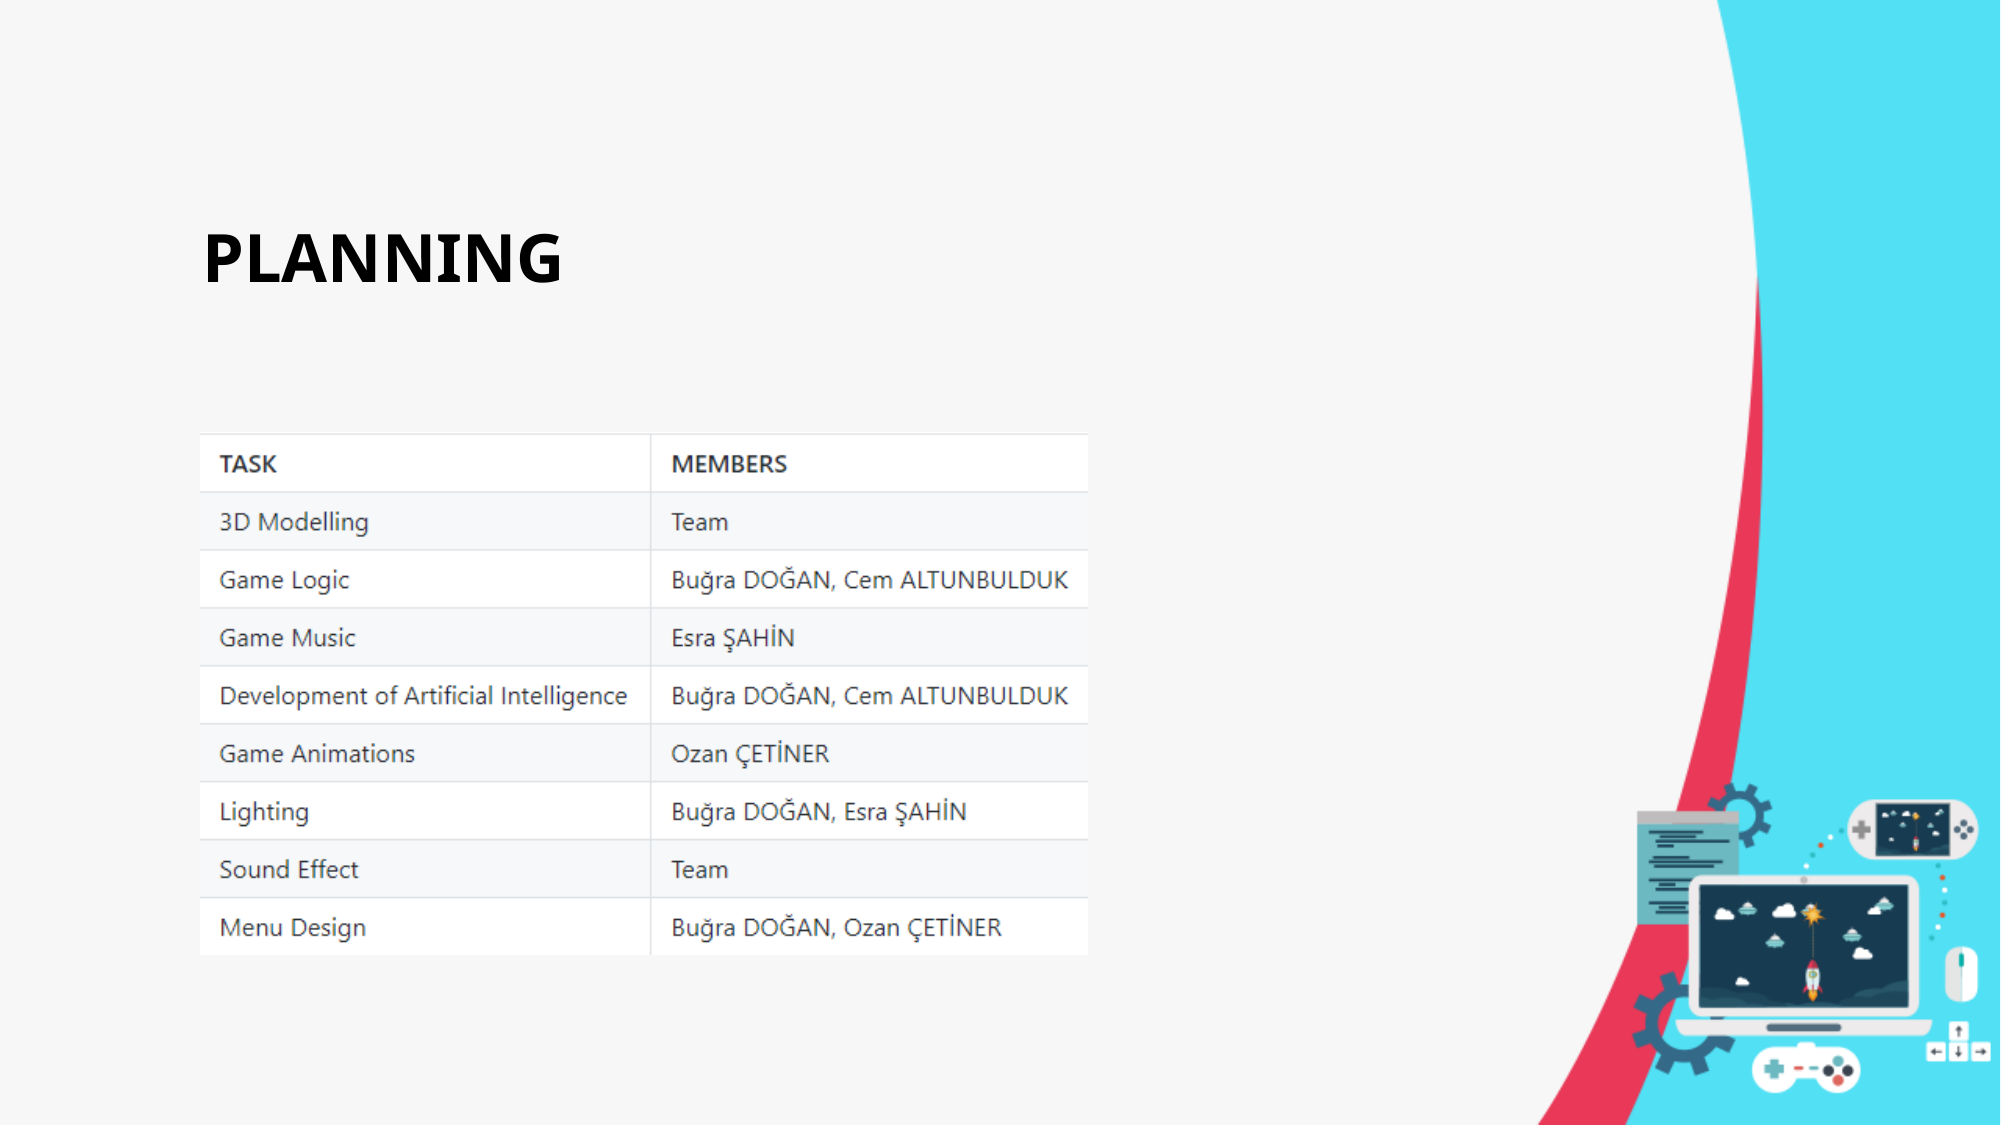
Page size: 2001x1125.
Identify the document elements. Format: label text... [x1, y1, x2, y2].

title PLANNING [187, 99, 1813, 413]
picture [0, 0, 2001, 1125]
